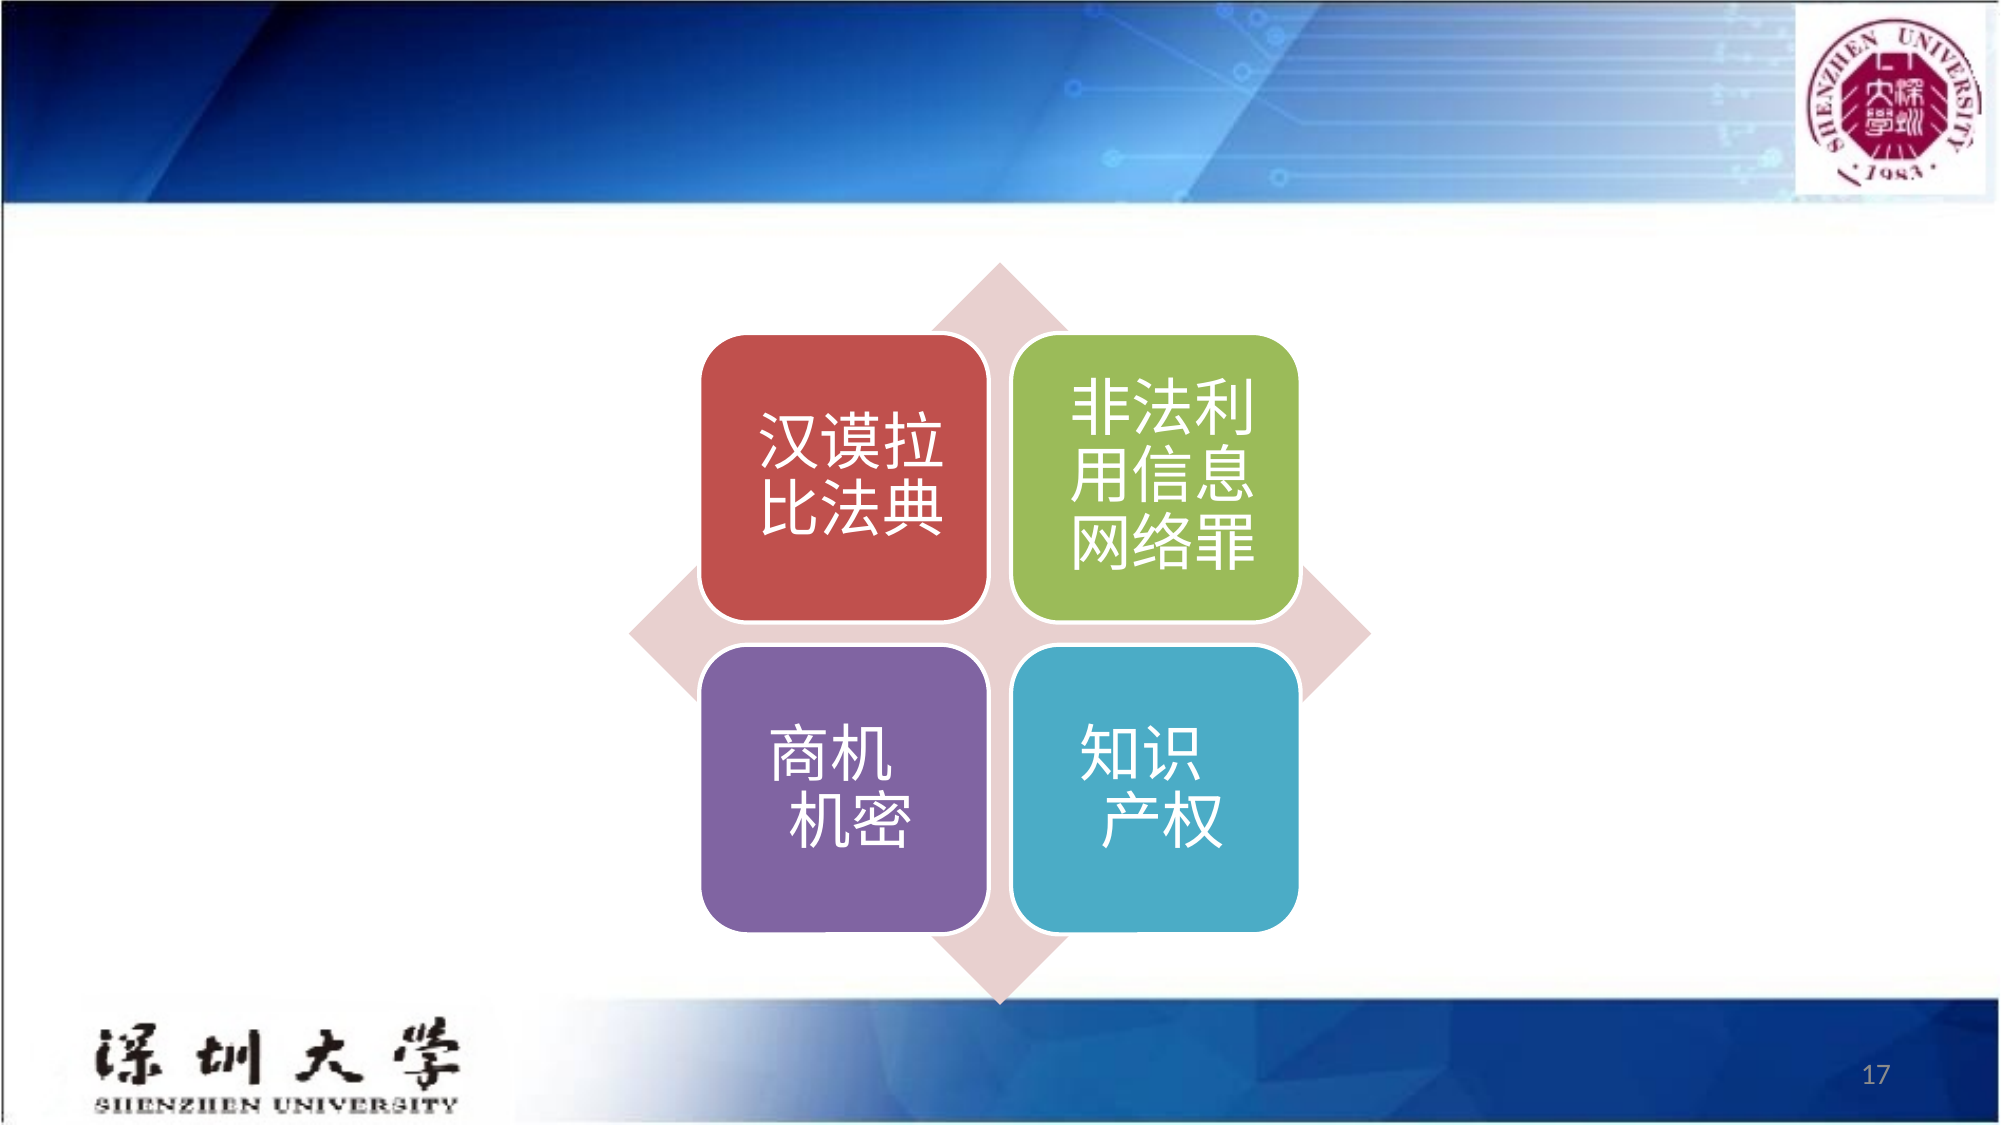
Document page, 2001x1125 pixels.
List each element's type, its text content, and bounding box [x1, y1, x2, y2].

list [112, 262, 1888, 1006]
slide_number 17 [1433, 1042, 1900, 1103]
picture [0, 0, 2001, 1125]
